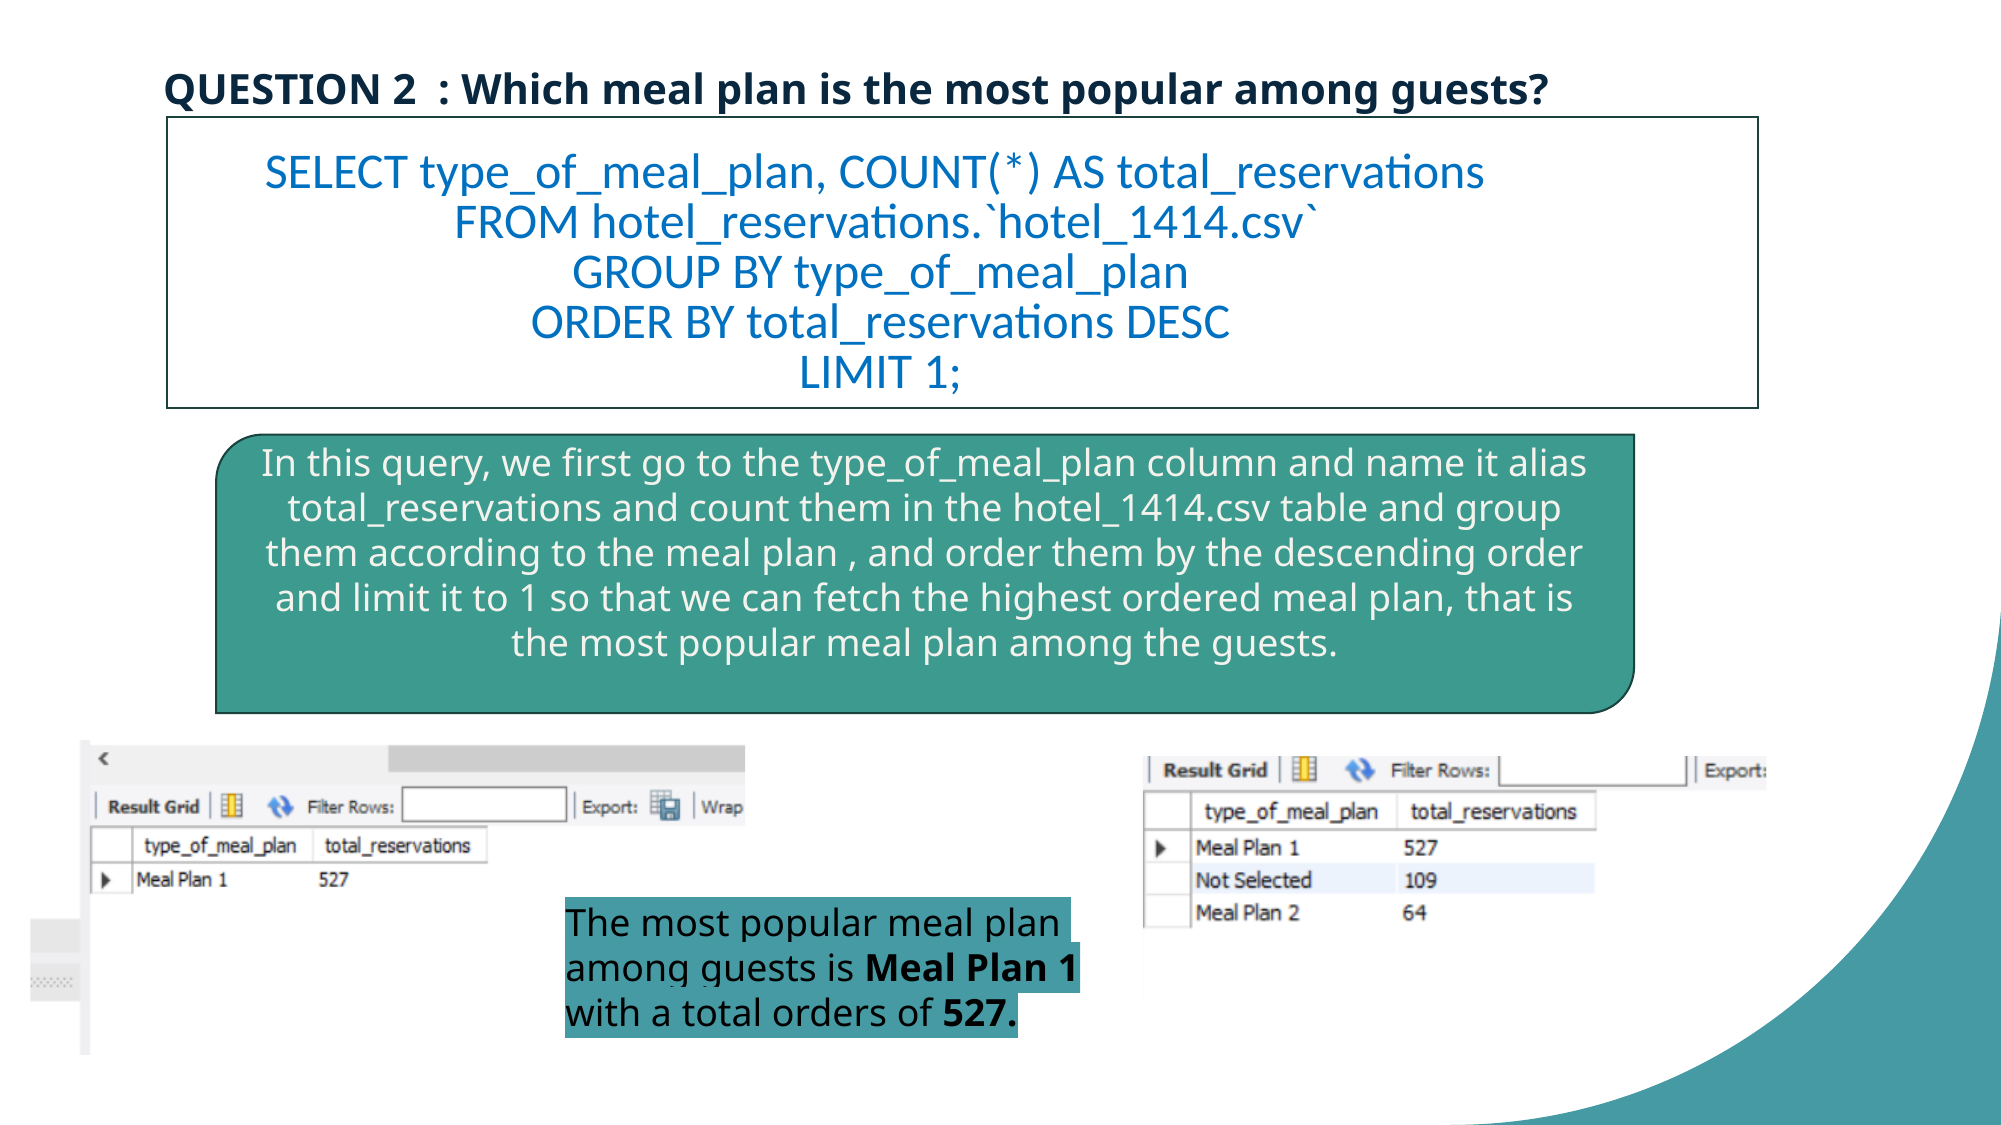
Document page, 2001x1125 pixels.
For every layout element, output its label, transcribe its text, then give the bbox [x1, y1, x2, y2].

text_box The most popular meal plan among guests is Meal Plan 1 with a total orders of 527. [746, 891, 1135, 1042]
picture [30, 740, 746, 1055]
table_header SELECT type_of_meal_plan, COUNT(*) AS total_reservations FROM hotel_reservations.`hotel_1414.csv` GROUP BY type_of_meal_plan ORDER BY total_reservations DESC LIMIT 1; [62, 116, 1699, 493]
text_box In this query, we first go to the type_of_meal_plan column and name it alias total_reservations and count them in the hotel_1414.csv table and group them according to the meal plan , and order them by the descending order and limit it to 1 so that we can fetch the highest ordered meal plan, that is the most popular meal plan among the guests. [215, 433, 1636, 715]
text_box [166, 116, 1759, 409]
picture [1142, 756, 1767, 1000]
list QUESTION 2 : Which meal plan is the most popular among guests? [148, 45, 1775, 992]
